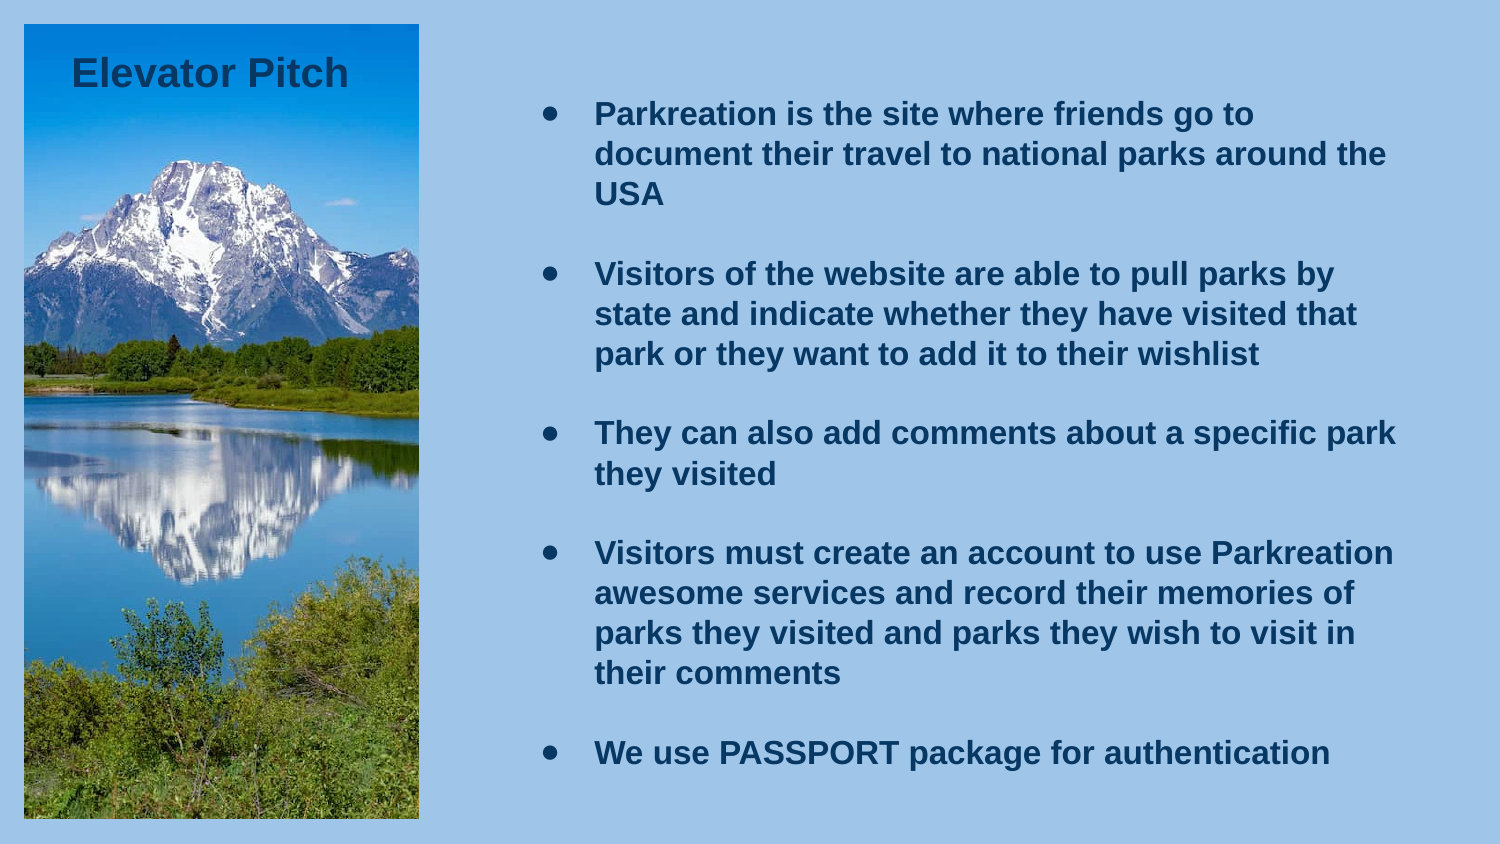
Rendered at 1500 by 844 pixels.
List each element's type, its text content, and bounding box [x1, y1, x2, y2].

text_box Parkreation is the site where friends go to document their travel to national parks around the USA Visitors of the website are able to pull parks by state and indicate whether they have visited that park or they want to add it to their wishlist They can also add comments about a specific park they visited Visitors must create an account to use Parkreation awesome services and record their memories of parks they visited and parks they wish to visit in their comments We use PASSPORT package for authentication [504, 77, 1434, 786]
picture [24, 24, 419, 819]
